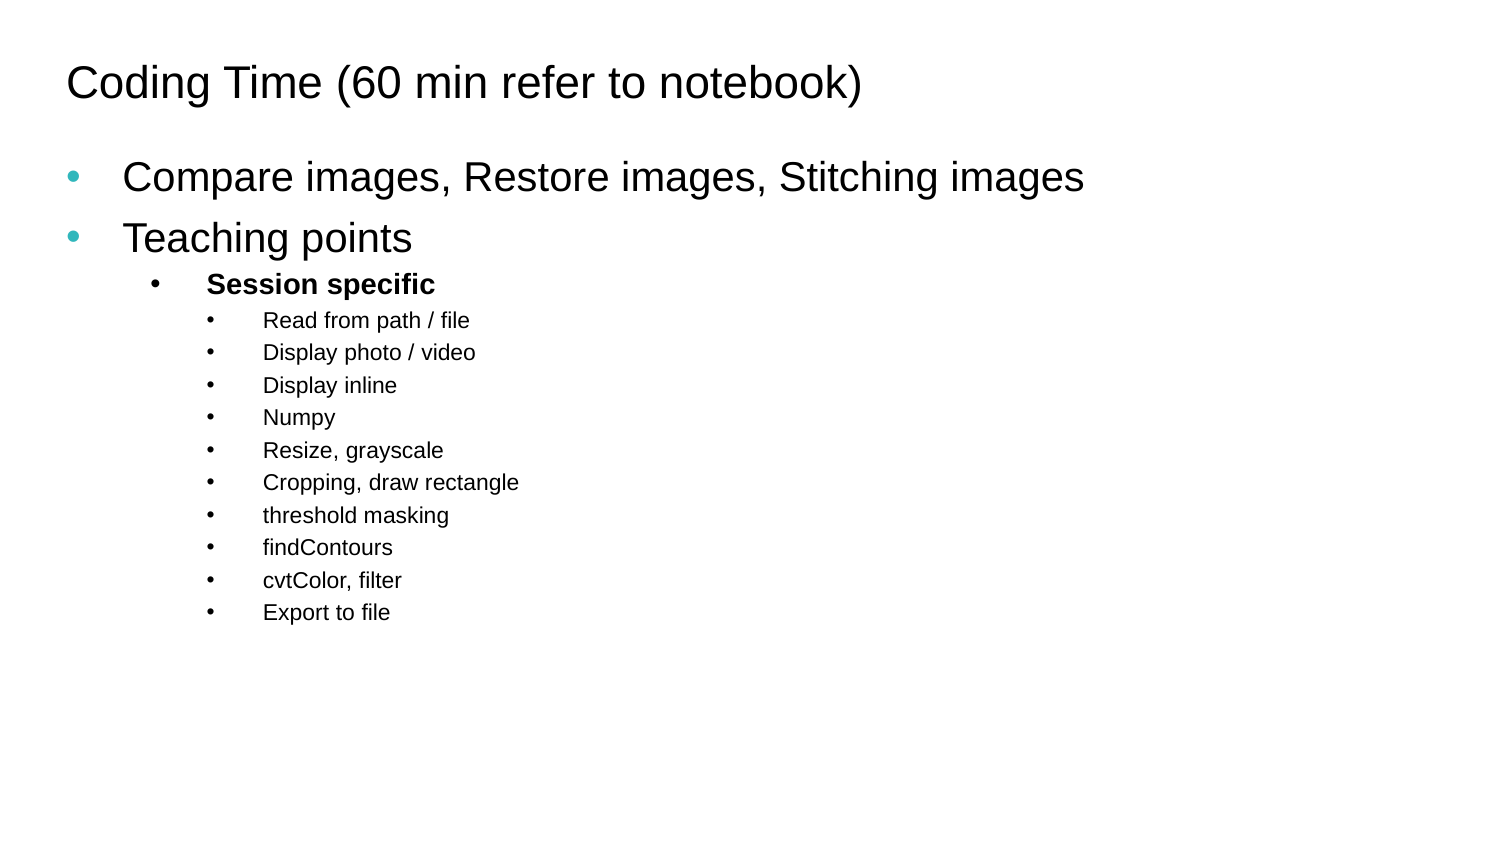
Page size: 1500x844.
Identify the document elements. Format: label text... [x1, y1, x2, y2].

list Compare images, Restore images, Stitching images Teaching points Session specific Read from path / file Display photo / video Display inline Numpy Resize, grayscale Cropping, draw rectangle threshold masking findContours cvtColor, filter Export to file [66, 148, 1481, 844]
title Coding Time (60 min refer to notebook) [66, 52, 1360, 112]
